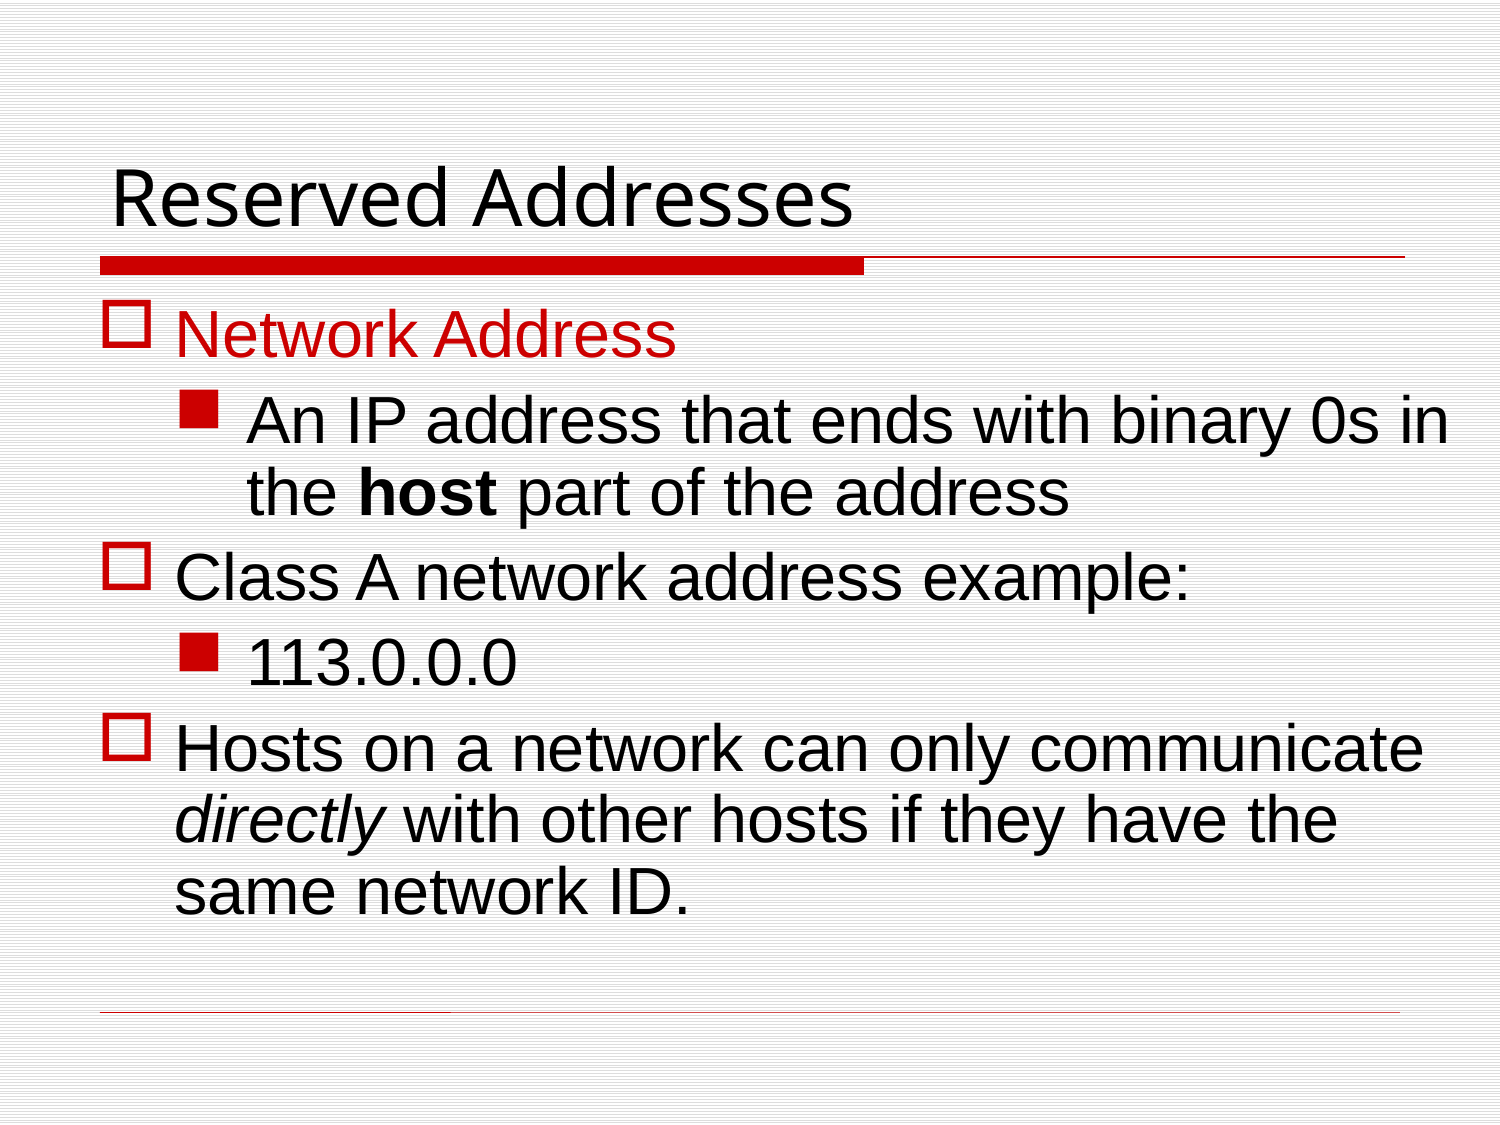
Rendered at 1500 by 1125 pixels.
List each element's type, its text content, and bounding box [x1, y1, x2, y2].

list Network Address An IP address that ends with binary 0s in the host part of the address Class A network address example: 113.0.0.0 Hosts on a network can only communicate directly with other hosts if they have the same network ID. [82, 292, 1500, 968]
title Reserved Addresses [94, 50, 1407, 250]
